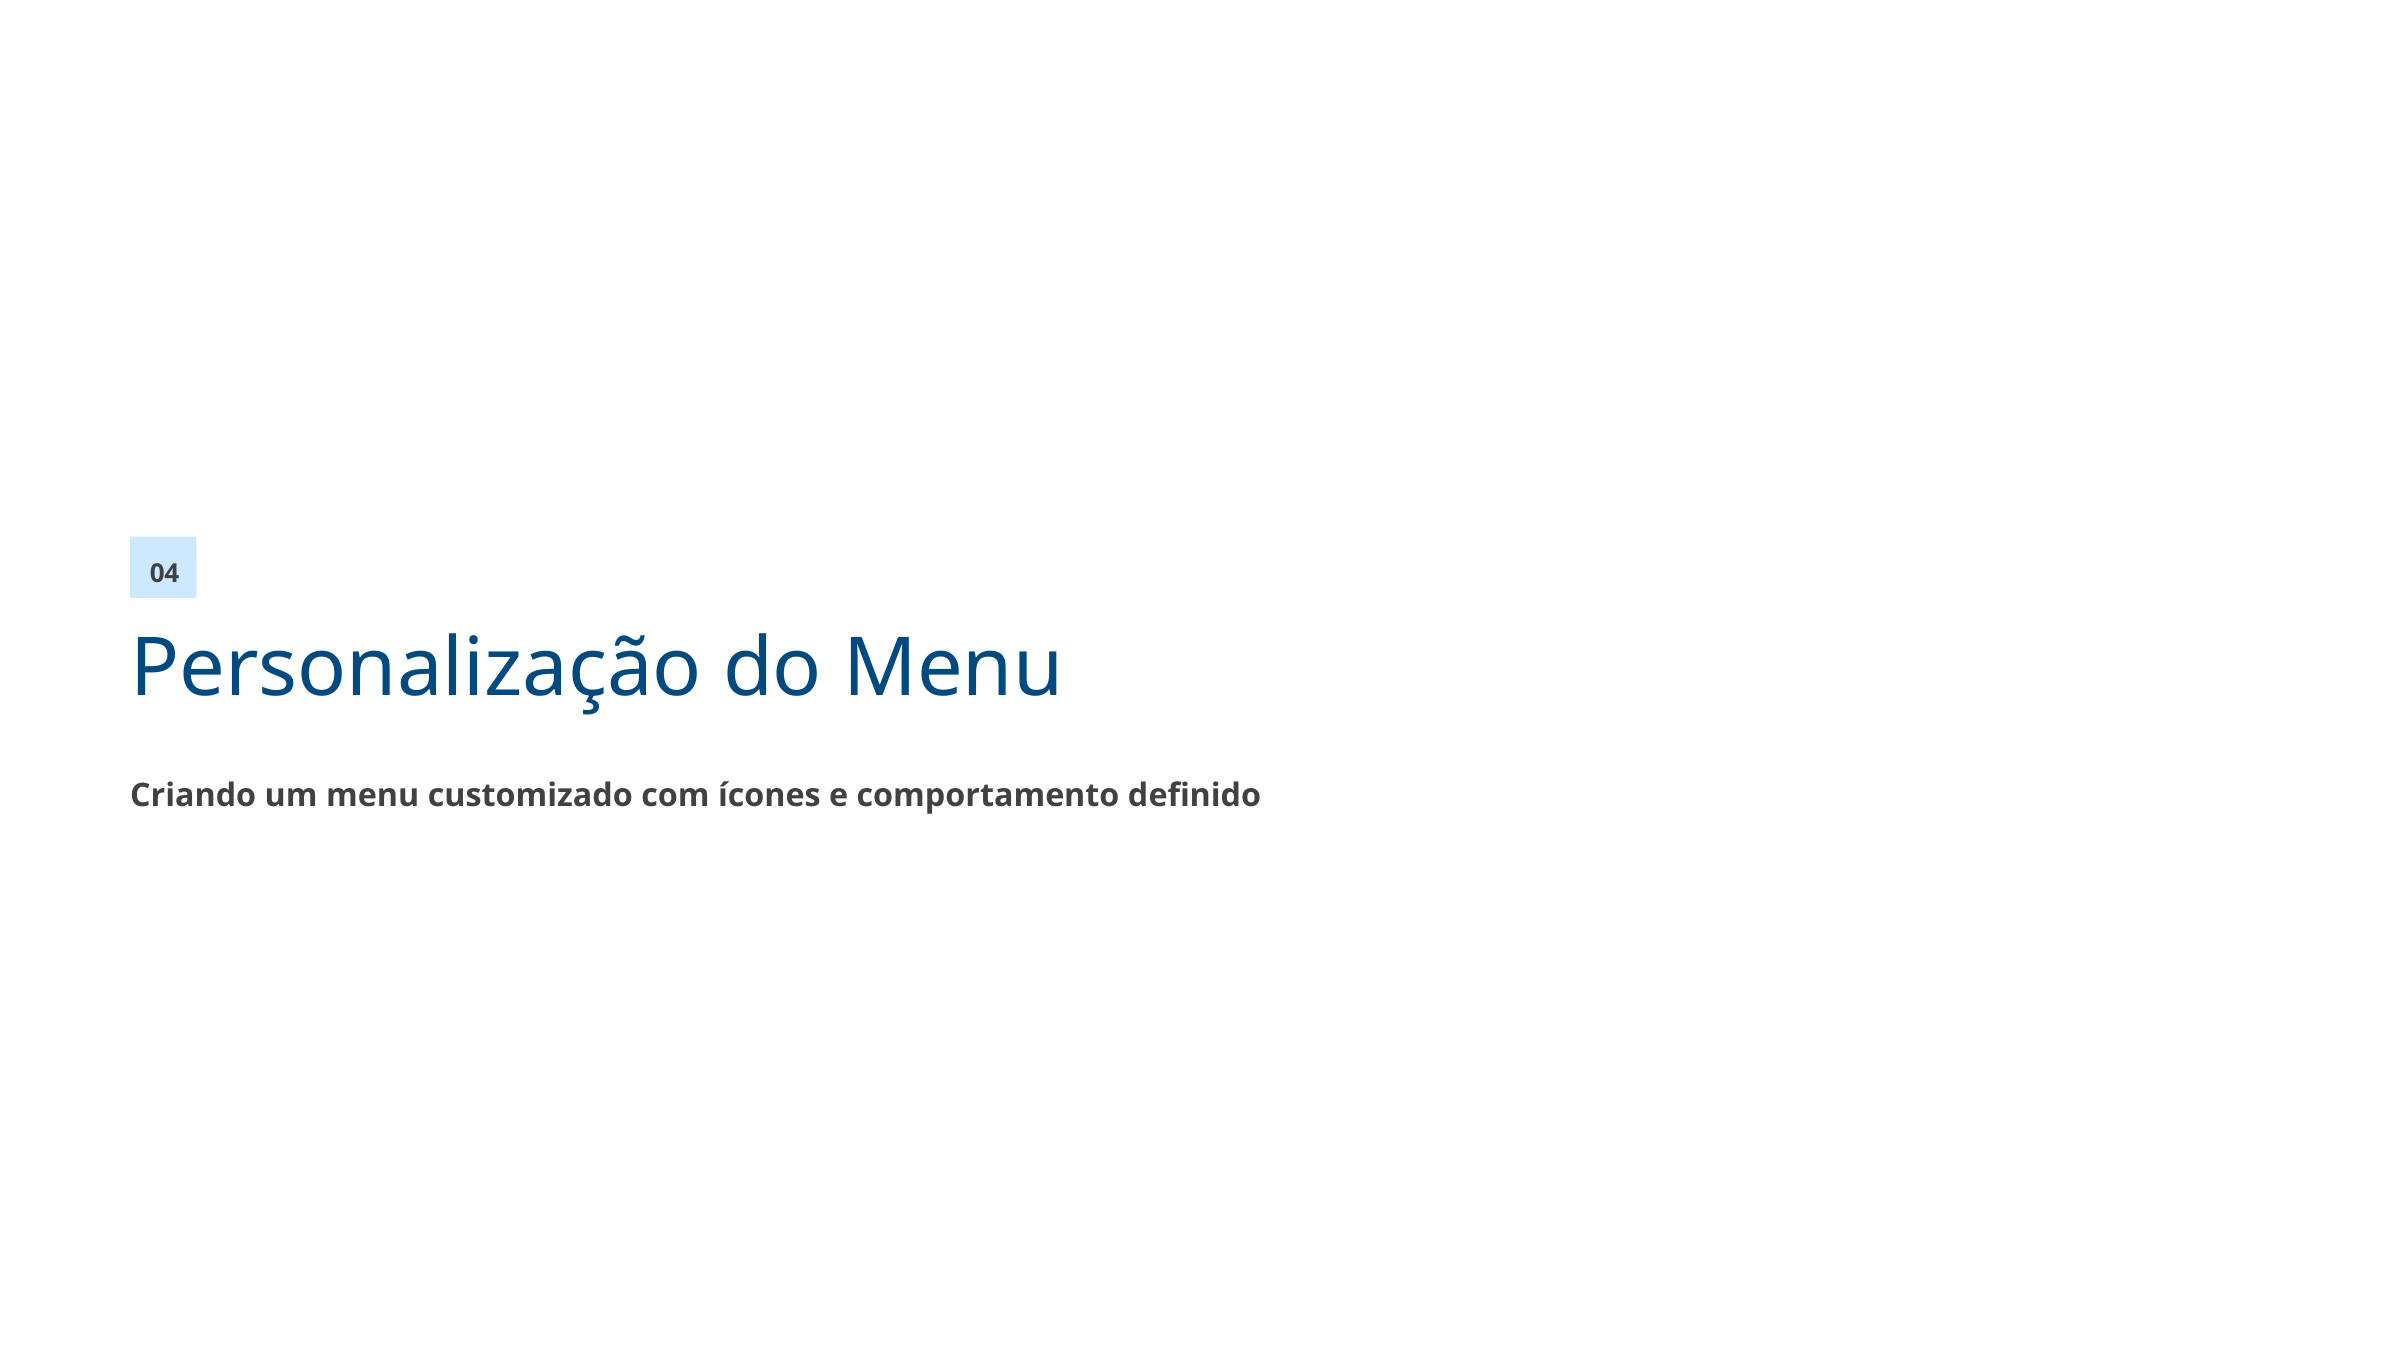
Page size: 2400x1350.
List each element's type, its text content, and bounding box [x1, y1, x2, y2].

text_box Personalização do Menu [130, 610, 997, 713]
text_box Criando um menu customizado com ícones e comportamento definido [130, 761, 2270, 814]
text_box 04 [149, 546, 178, 588]
text_box [130, 536, 197, 598]
